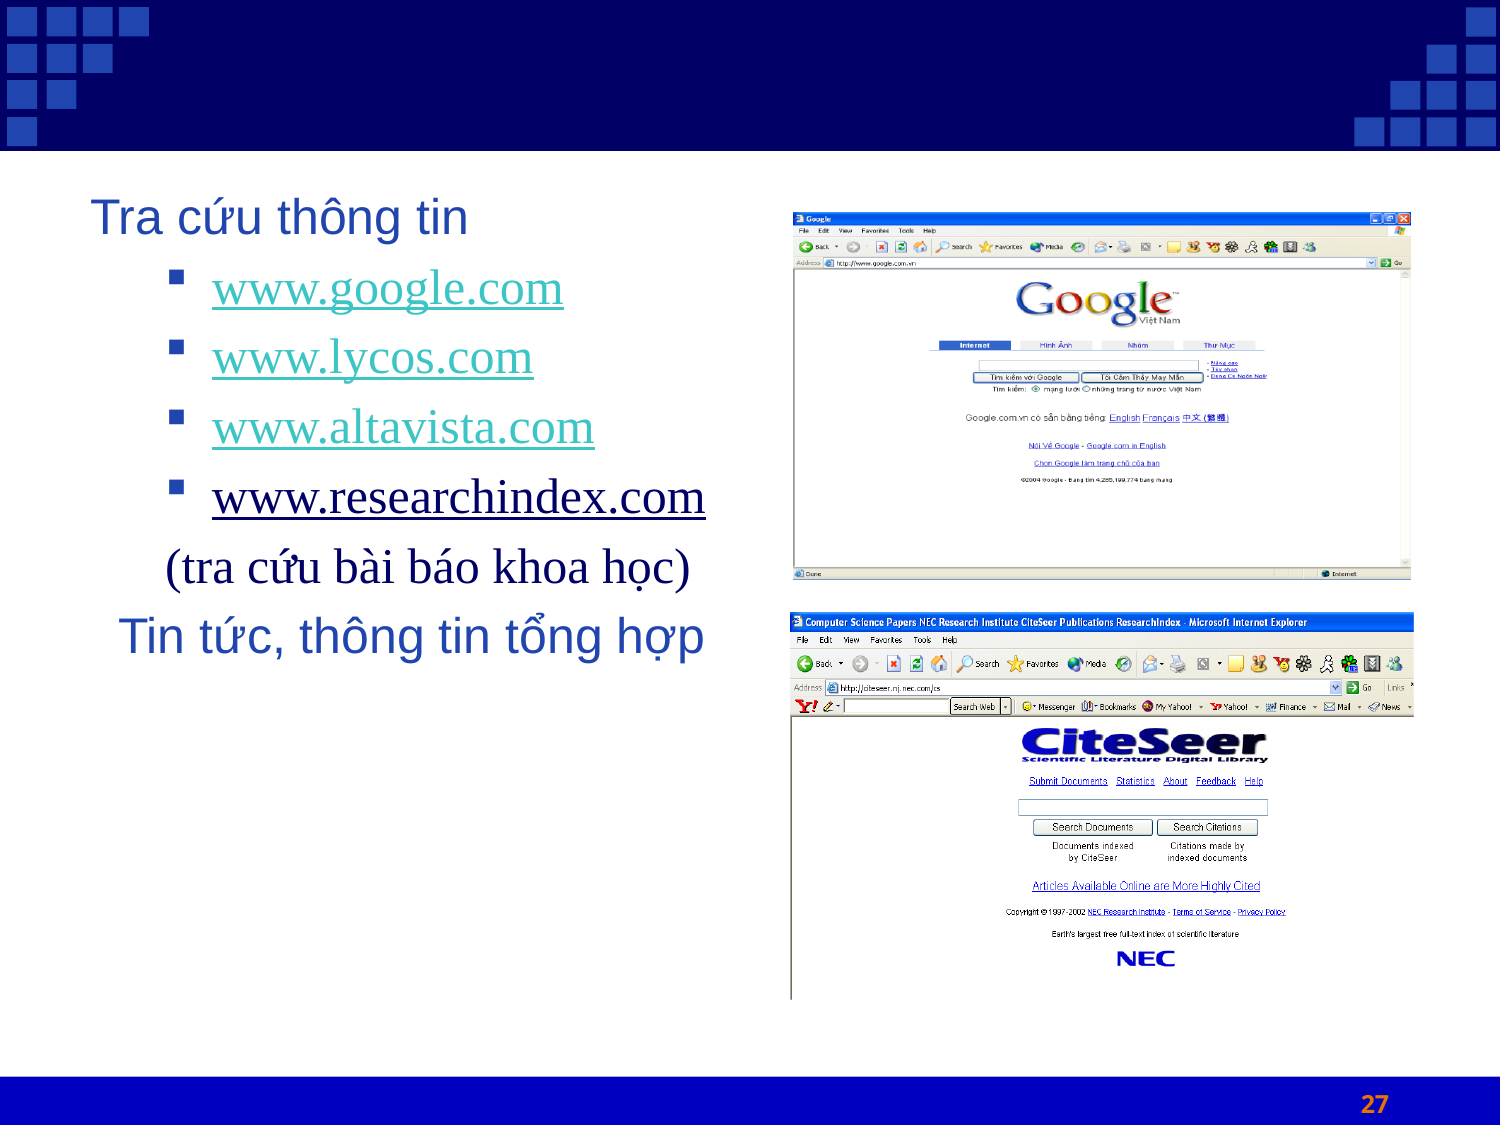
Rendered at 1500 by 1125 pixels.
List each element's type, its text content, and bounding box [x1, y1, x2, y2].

picture [790, 612, 1414, 1001]
slide_number 27 [1324, 1080, 1426, 1125]
list Tra cứu thông tin www.google.com www.lycos.com www.altavista.com www.researchindex.com (tra cứu bài báo khoa học) Tin tức, thông tin tổng hợp [75, 176, 1425, 1038]
picture [793, 212, 1411, 581]
